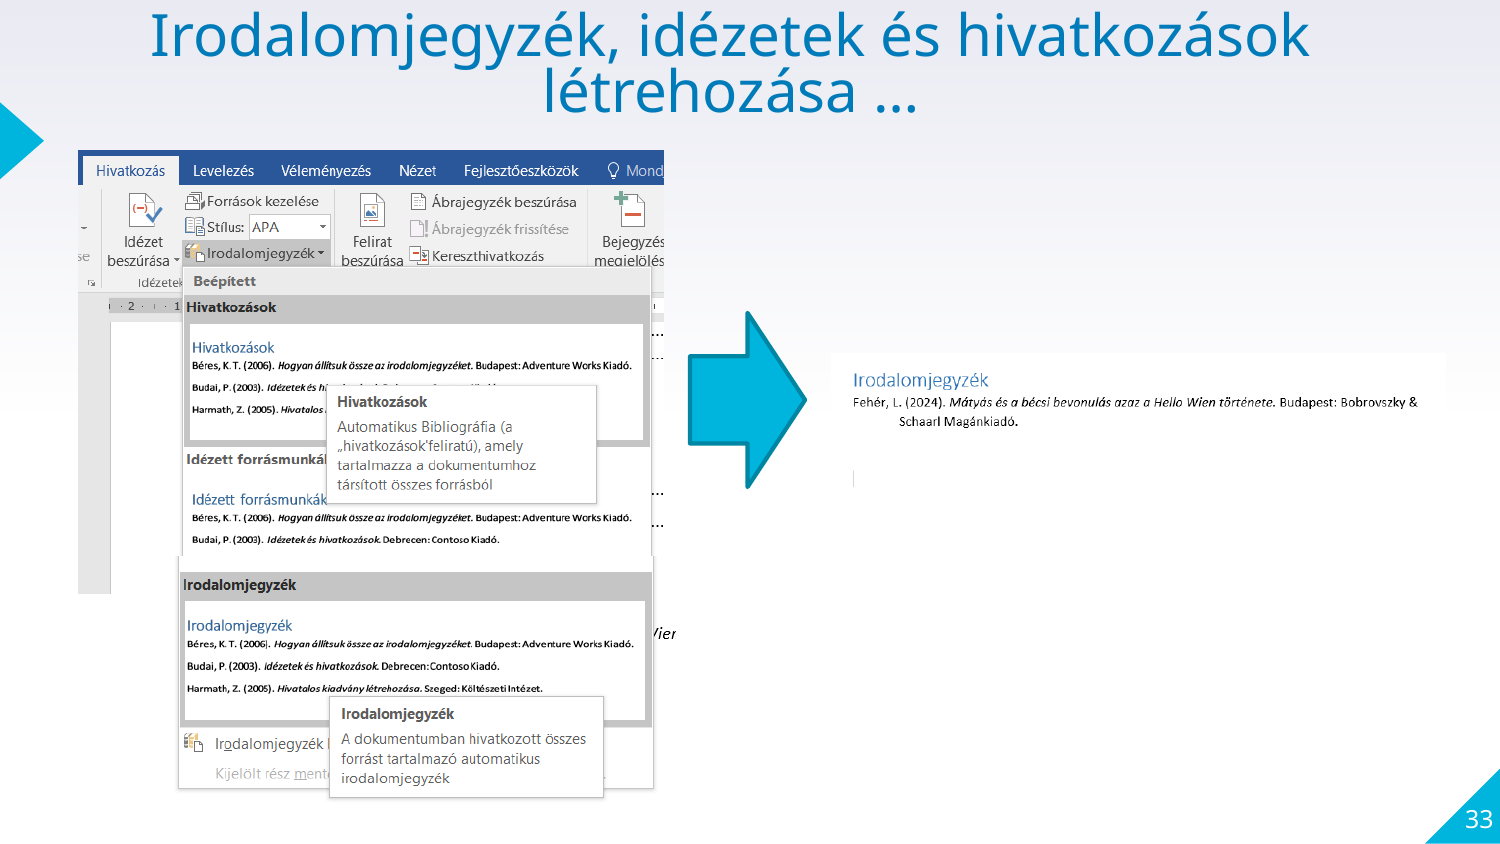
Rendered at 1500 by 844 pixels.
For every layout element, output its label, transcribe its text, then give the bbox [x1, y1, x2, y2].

text_box [687, 310, 807, 490]
title Irodalomjegyzék, idézetek és hivatkozások létrehozása … [78, 11, 1384, 73]
slide_number 33 [1418, 760, 1494, 838]
picture [78, 150, 676, 823]
picture [830, 352, 1446, 508]
